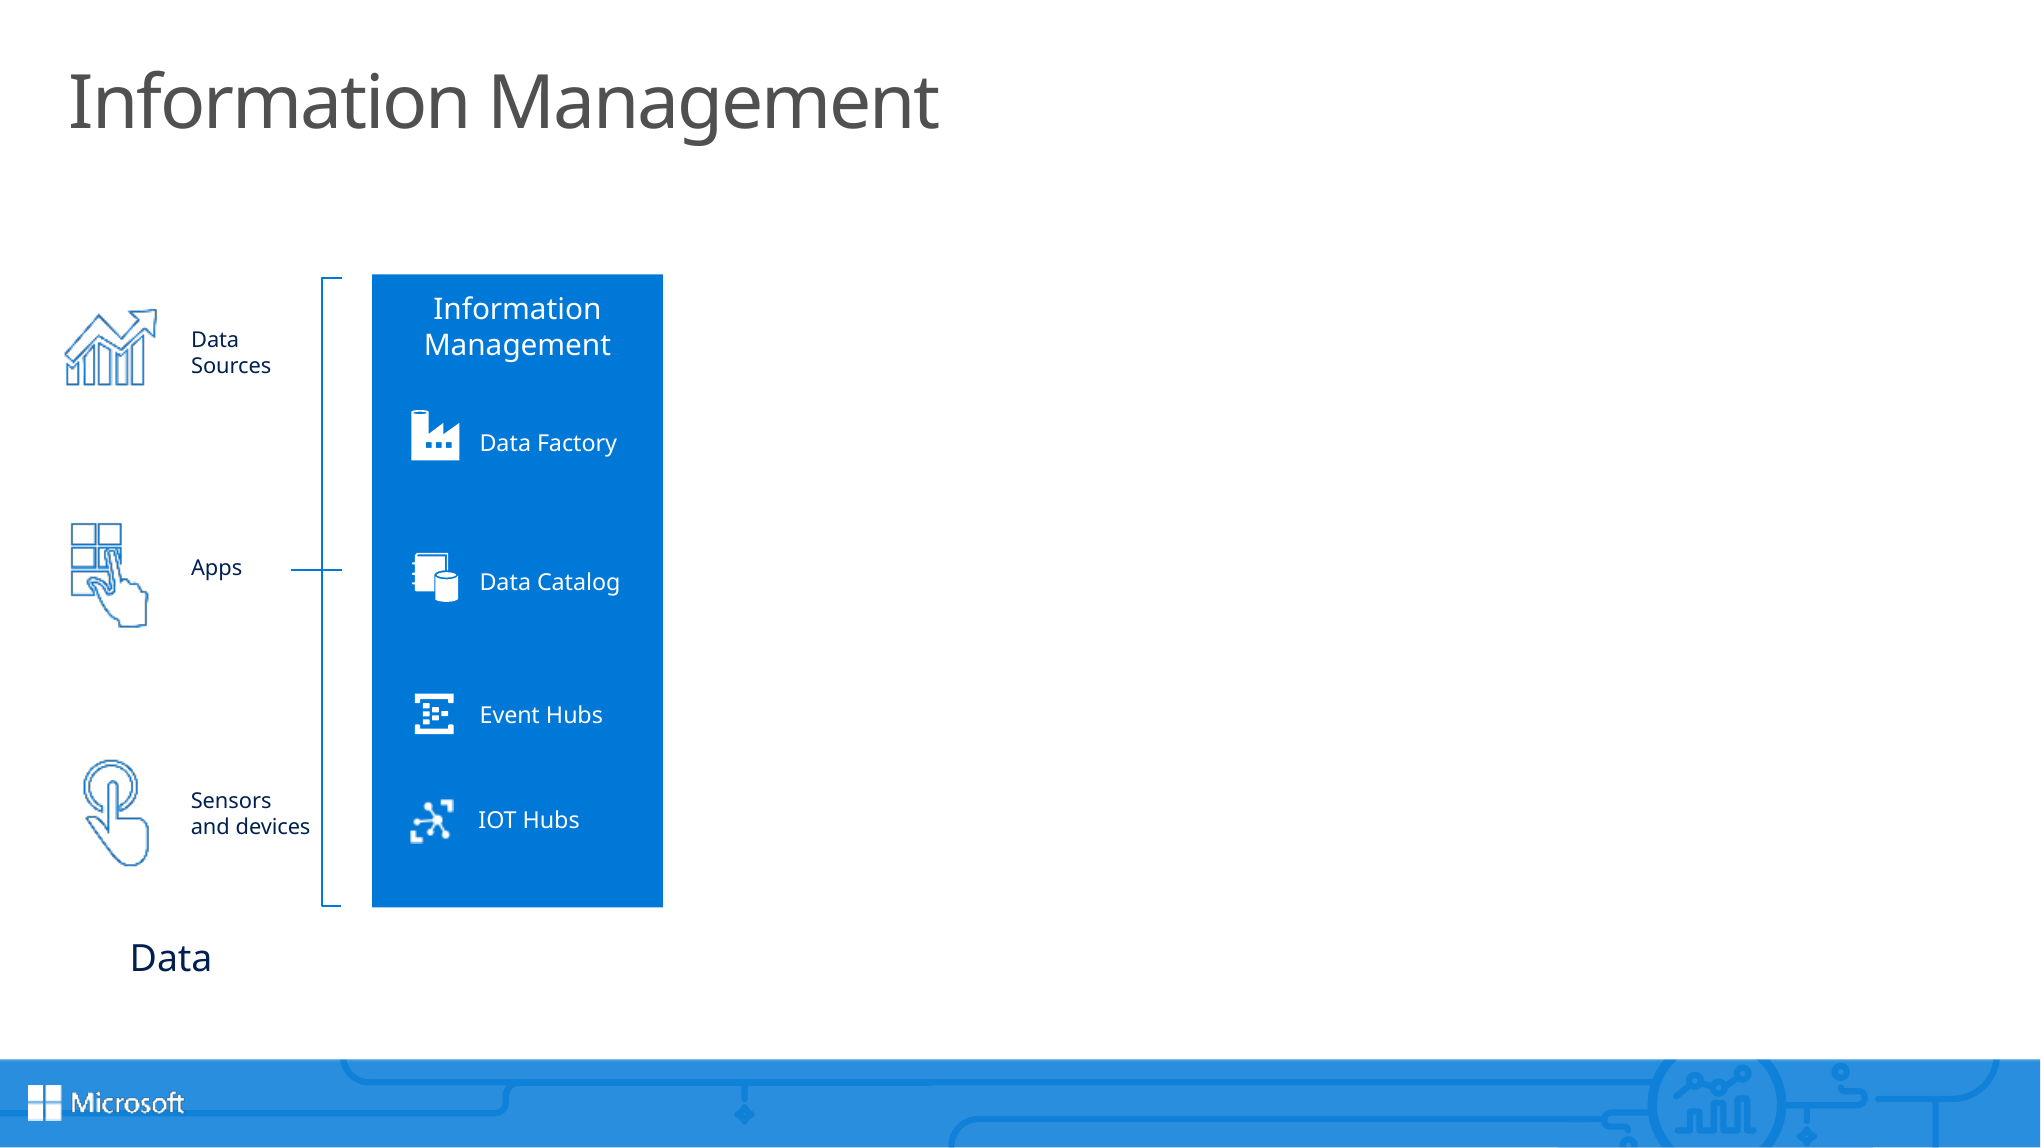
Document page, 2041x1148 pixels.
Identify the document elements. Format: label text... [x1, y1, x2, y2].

title Information Management [45, 48, 1996, 199]
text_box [40, 274, 678, 979]
